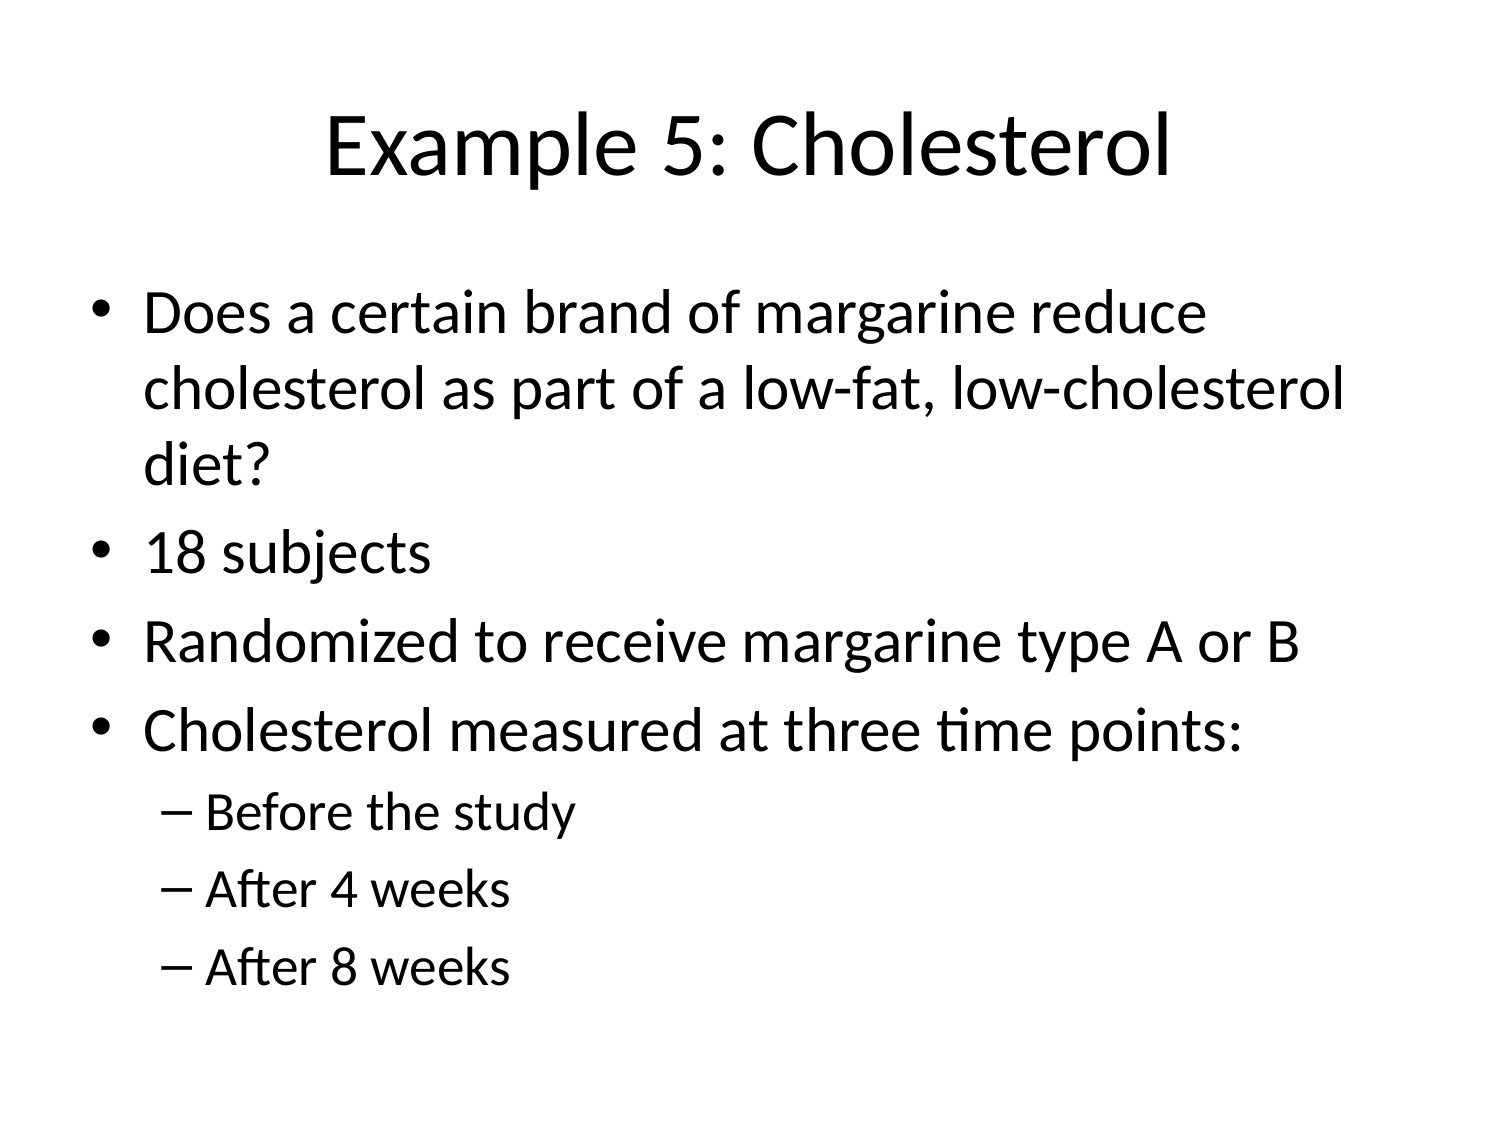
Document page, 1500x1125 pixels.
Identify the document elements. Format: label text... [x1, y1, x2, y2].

list Does a certain brand of margarine reduce cholesterol as part of a low-fat, low-cholesterol diet? 18 subjects Randomized to receive margarine type A or B Cholesterol measured at three time points: Before the study After 4 weeks After 8 weeks [75, 262, 1425, 1005]
title Example 5: Cholesterol [75, 45, 1425, 233]
